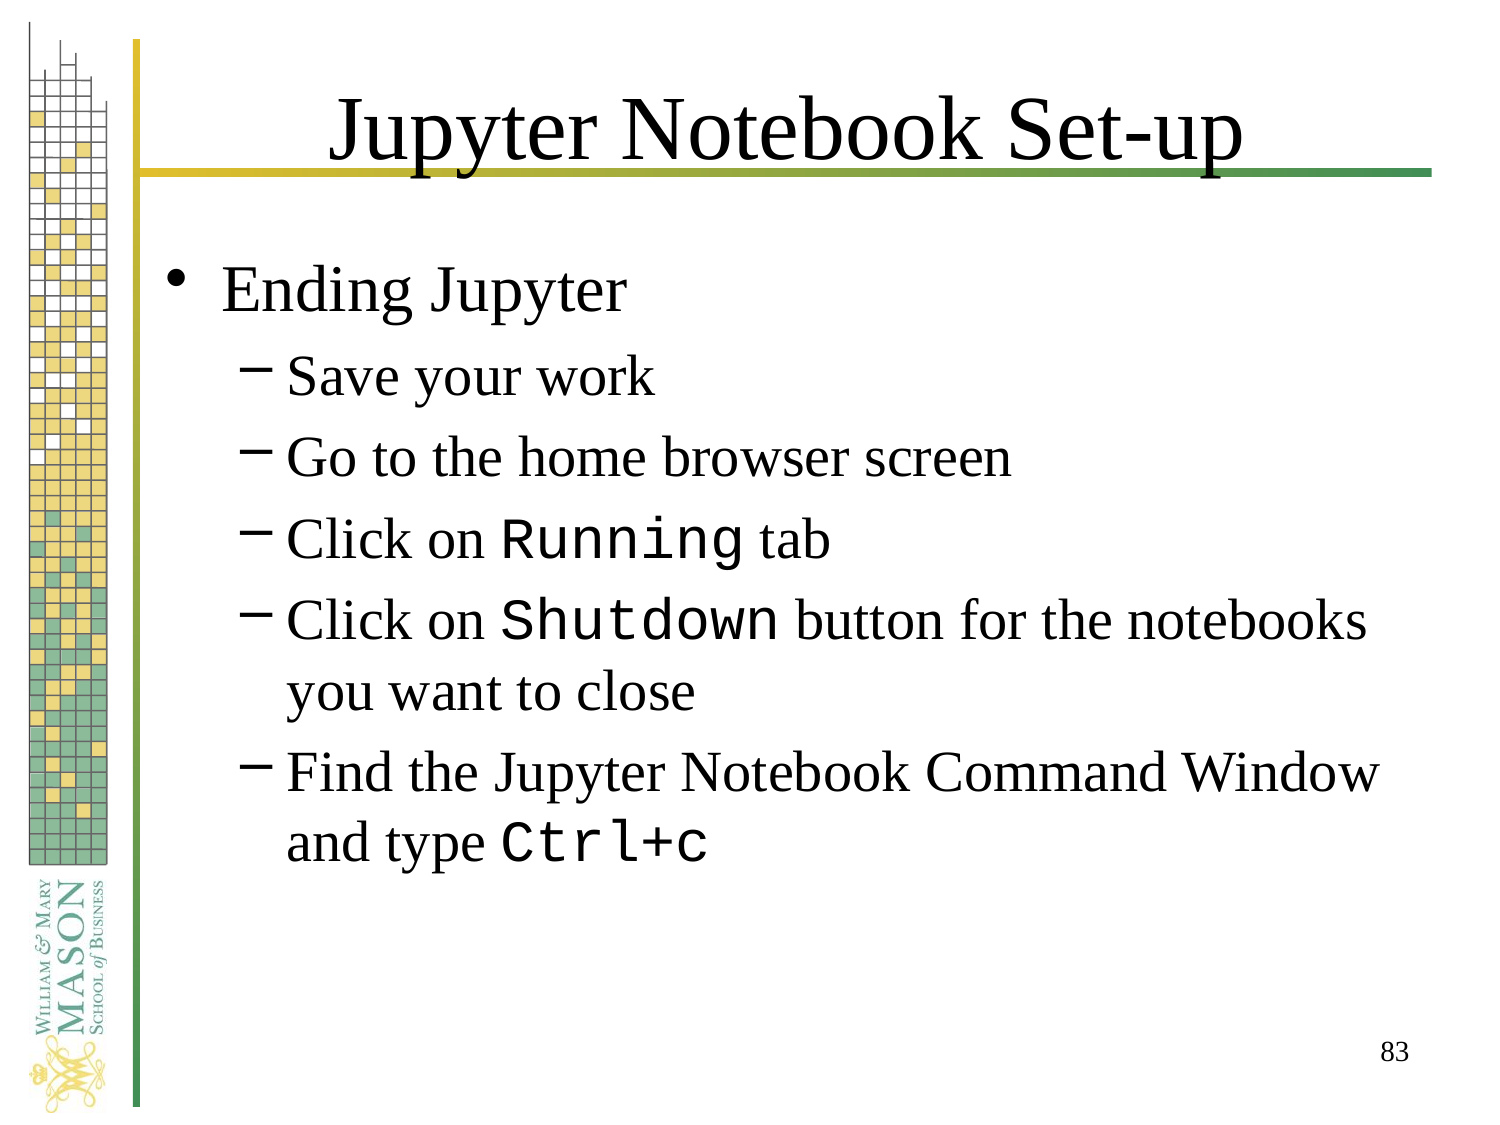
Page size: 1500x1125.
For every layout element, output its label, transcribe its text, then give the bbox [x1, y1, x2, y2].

list Ending Jupyter Save your work Go to the home browser screen Click on Running tab Click on Shutdown button for the notebooks you want to close Find the Jupyter Notebook Command Window and type Ctrl+c [150, 237, 1425, 1005]
title Jupyter Notebook Set-up [150, 45, 1425, 200]
slide_number 70 [29, 879, 107, 1113]
slide_number 83 [1048, 1024, 1426, 1103]
